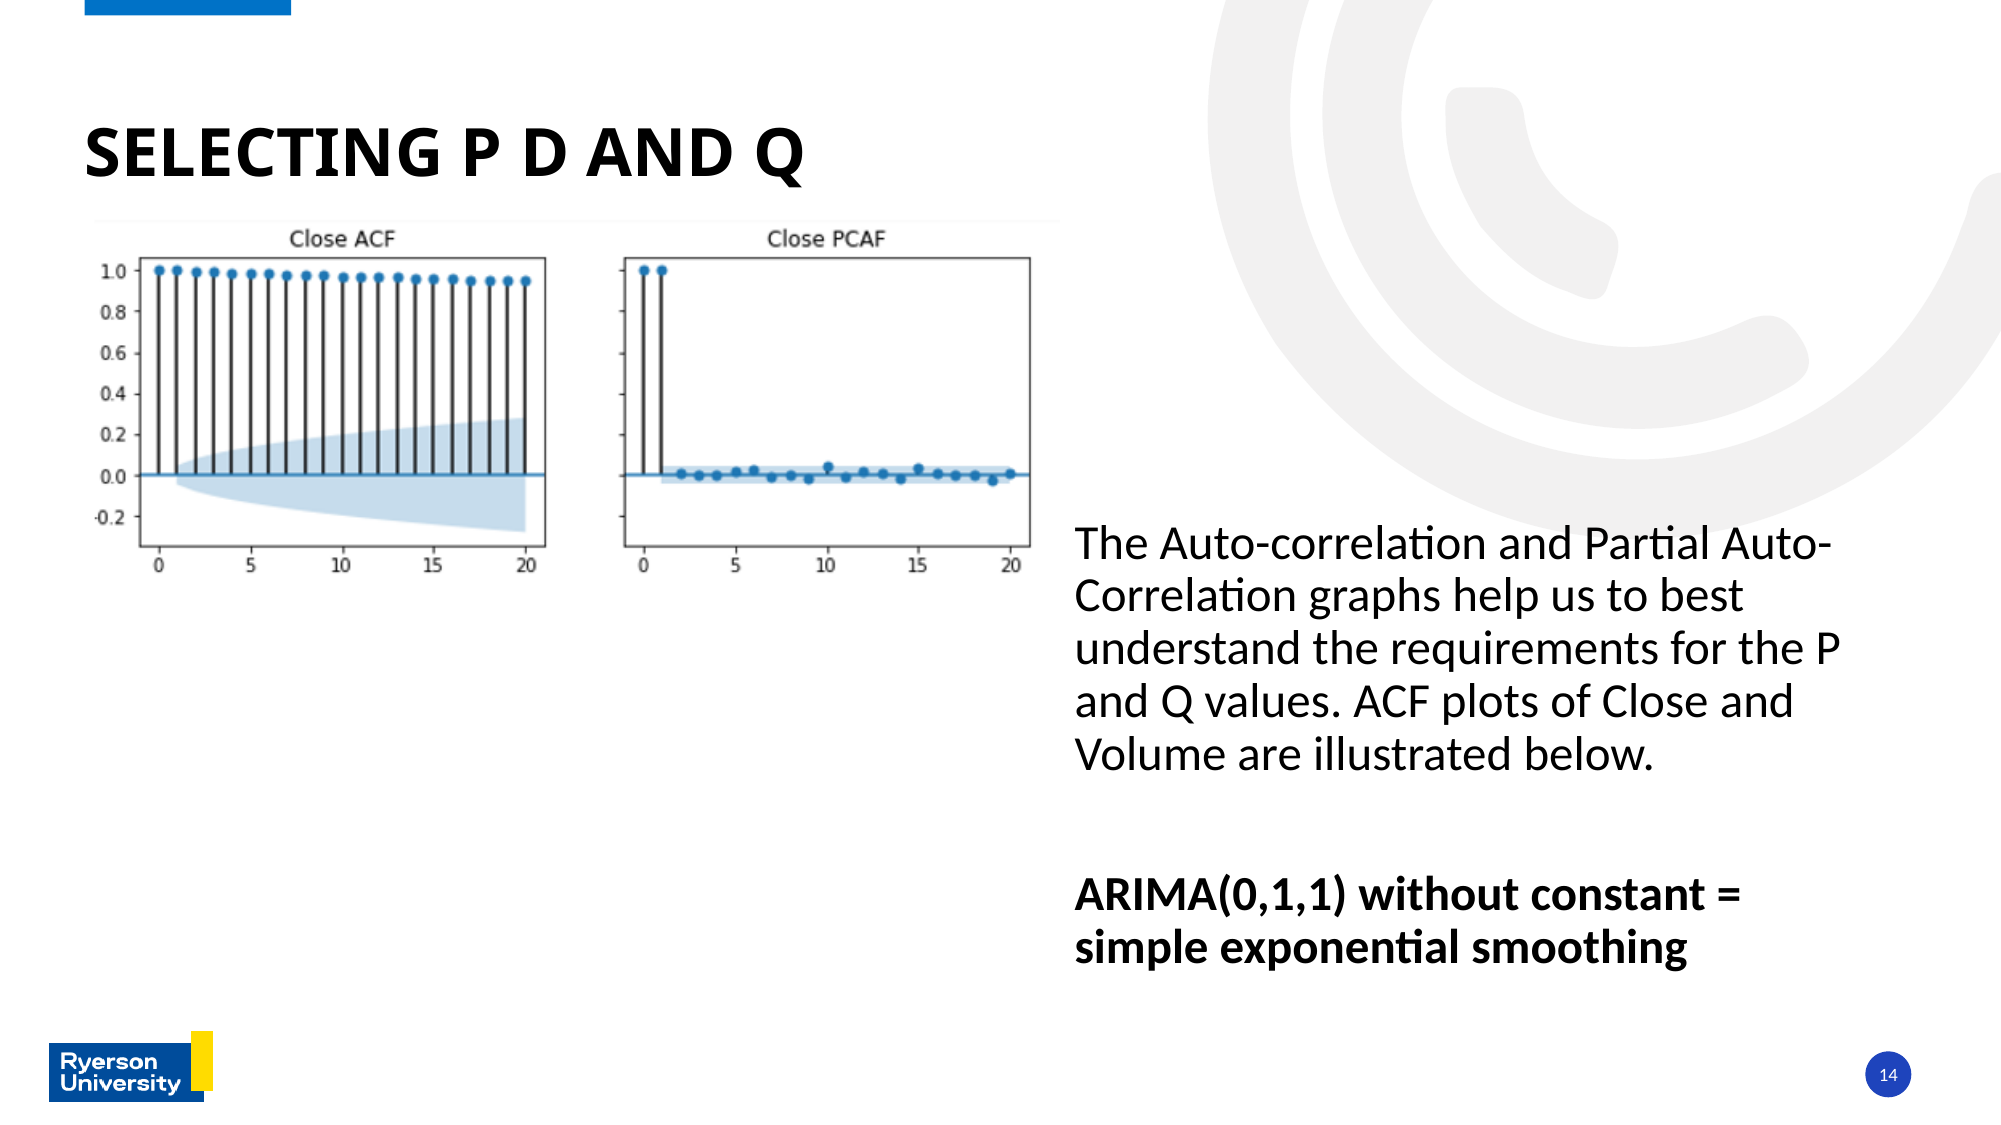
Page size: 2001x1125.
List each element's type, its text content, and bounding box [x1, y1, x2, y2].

title SELECTING P D and Q [84, 40, 1914, 192]
slide_number 14 [1864, 1059, 1913, 1090]
text_box The Auto-correlation and Partial Auto-Correlation graphs help us to best understand the requirements for the P and Q values. ACF plots of Close and Volume are illustrated below. ARIMA(0,1,1) without constant = simple exponential smoothing [1059, 509, 1889, 986]
picture [49, 1031, 213, 1102]
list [84, 214, 1060, 606]
